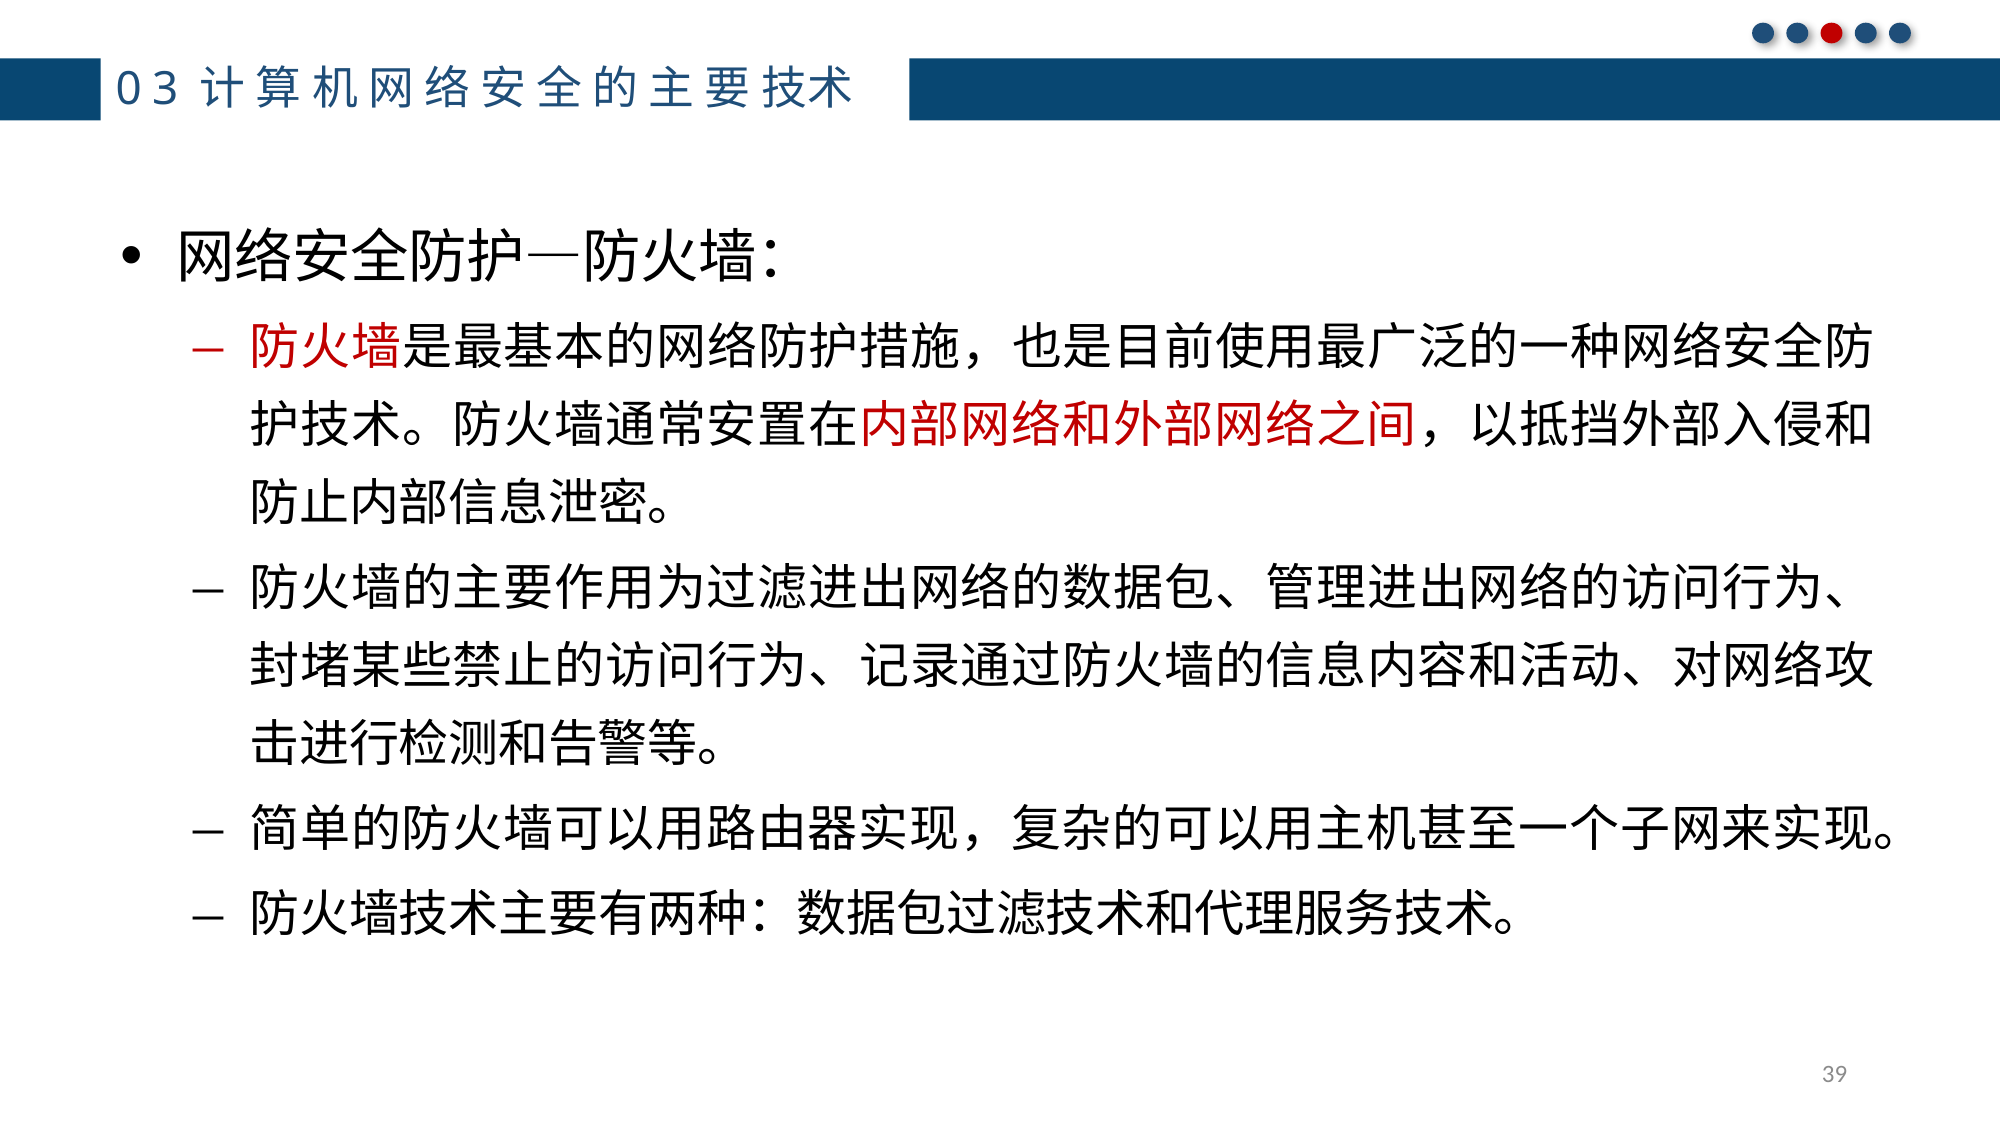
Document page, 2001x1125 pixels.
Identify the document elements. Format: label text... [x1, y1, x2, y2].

list 网络安全防护—防火墙： 防火墙是最基本的网络防护措施，也是目前使用最广泛的一种网络安全防护技术。防火墙通常安置在内部网络和外部网络之间，以抵挡外部入侵和防止内部信息泄密。 防火墙的主要作用为过滤进出网络的数据包、管理进出网络的访问行为、封堵某些禁止的访问行为、记录通过防火墙的信息内容和活动、对网络攻击进行检测和告警等。 简单的防火墙可以用路由器实现，复杂的可以用主机甚至一个子网来实现。 防火墙技术主要有两种：数据包过滤技术和代理服务技术。 [103, 190, 1889, 1015]
text_box [1887, 21, 1912, 45]
slide_number 39 [1412, 1042, 1863, 1103]
text_box [1751, 21, 1776, 45]
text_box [0, 58, 2000, 121]
text_box [1853, 21, 1878, 45]
text_box [1819, 21, 1844, 45]
text_box [1785, 21, 1810, 45]
